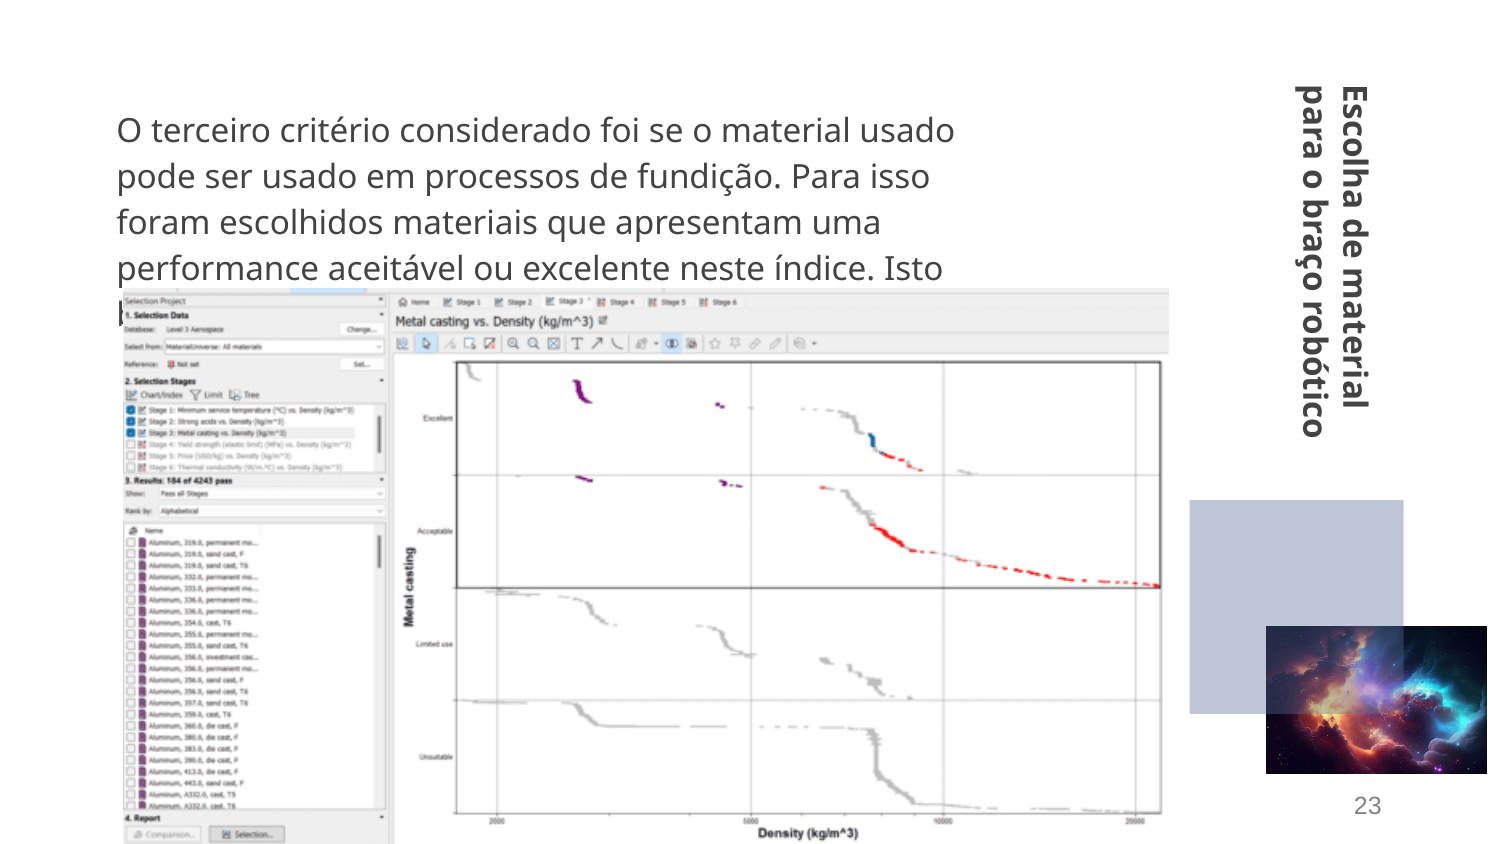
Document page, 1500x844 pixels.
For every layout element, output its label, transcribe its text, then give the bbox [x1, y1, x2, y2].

slide_number 23 [1173, 782, 1397, 828]
text_box [1189, 500, 1404, 714]
picture [123, 288, 1169, 844]
title Escolha de material para o braço robótico [1296, 69, 1377, 478]
list O terceiro critério considerado foi se o material usado pode ser usado em processos de fundição. Para isso foram escolhidos materiais que apresentam uma performance aceitável ou excelente neste índice. Isto baixou o número de opções para 184. [101, 88, 1035, 267]
picture [1265, 626, 1488, 774]
